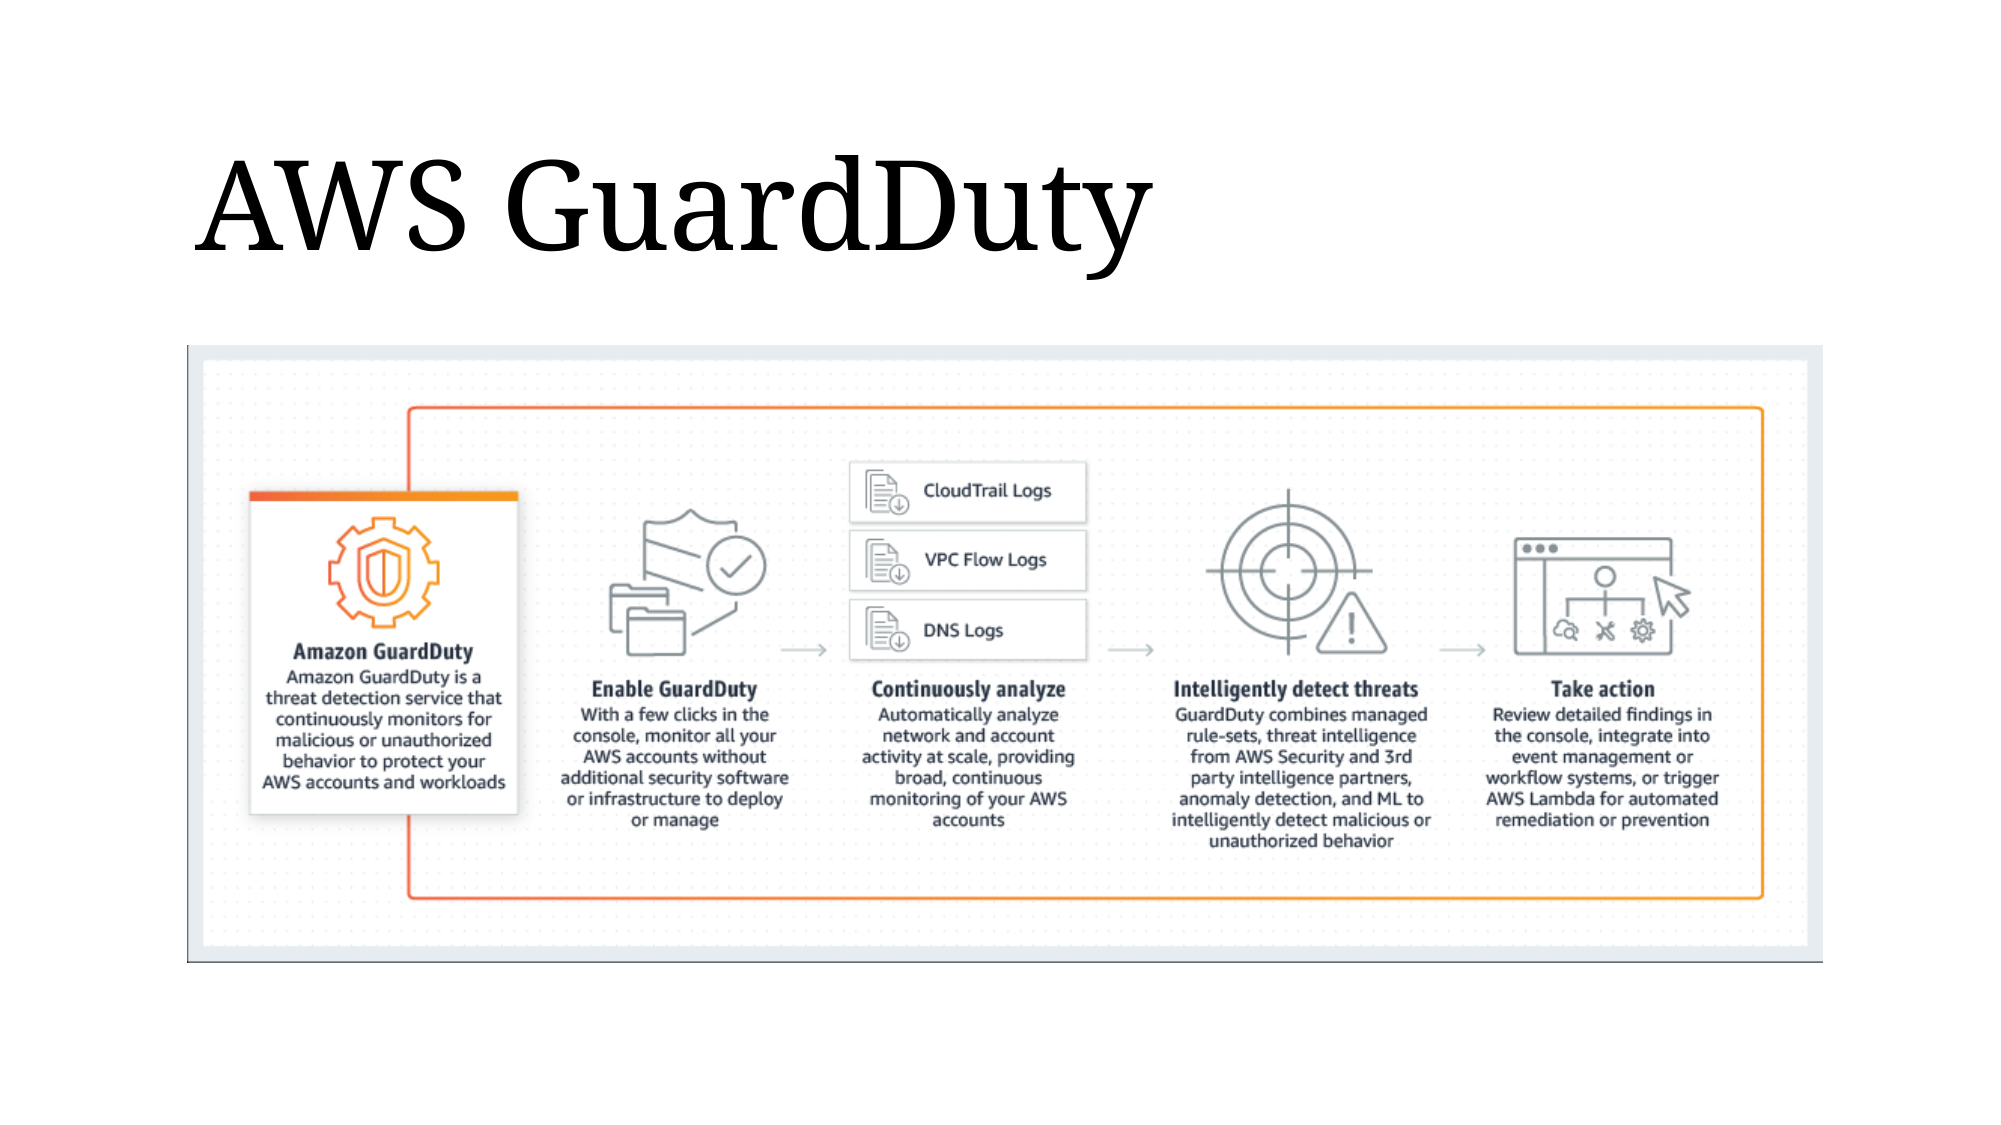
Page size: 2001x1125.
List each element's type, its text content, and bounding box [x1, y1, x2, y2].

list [187, 345, 1823, 964]
title AWS GuardDuty [180, 47, 1830, 285]
